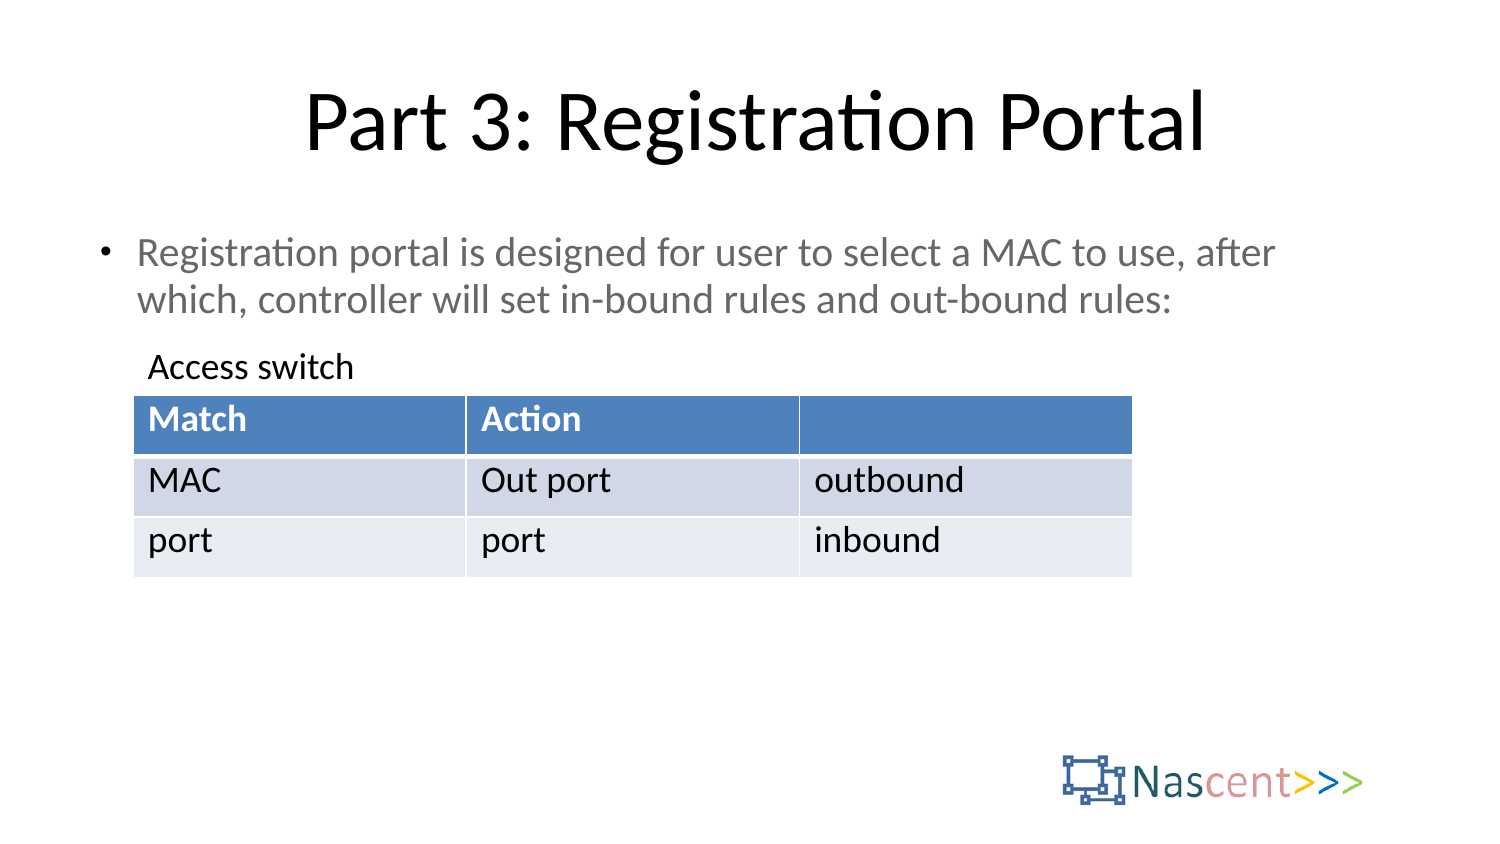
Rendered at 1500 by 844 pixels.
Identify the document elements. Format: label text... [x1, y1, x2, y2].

text_box Access switch [132, 334, 488, 395]
title Part 3: Registration Portal [71, 55, 1441, 176]
table_cell port [467, 518, 799, 577]
table_header Action [467, 396, 799, 454]
list Registration portal is designed for user to select a MAC to use, after which, controller will set in-bound rules and out-bound rules: [75, 221, 1375, 741]
table_cell outbound [800, 459, 1132, 516]
table_cell port [134, 518, 465, 577]
table_cell Out port [467, 459, 799, 516]
table_header Match [134, 396, 465, 454]
table_cell MAC [134, 459, 465, 516]
picture [1047, 739, 1376, 813]
table_cell inbound [800, 518, 1132, 577]
table_header [800, 396, 1132, 454]
